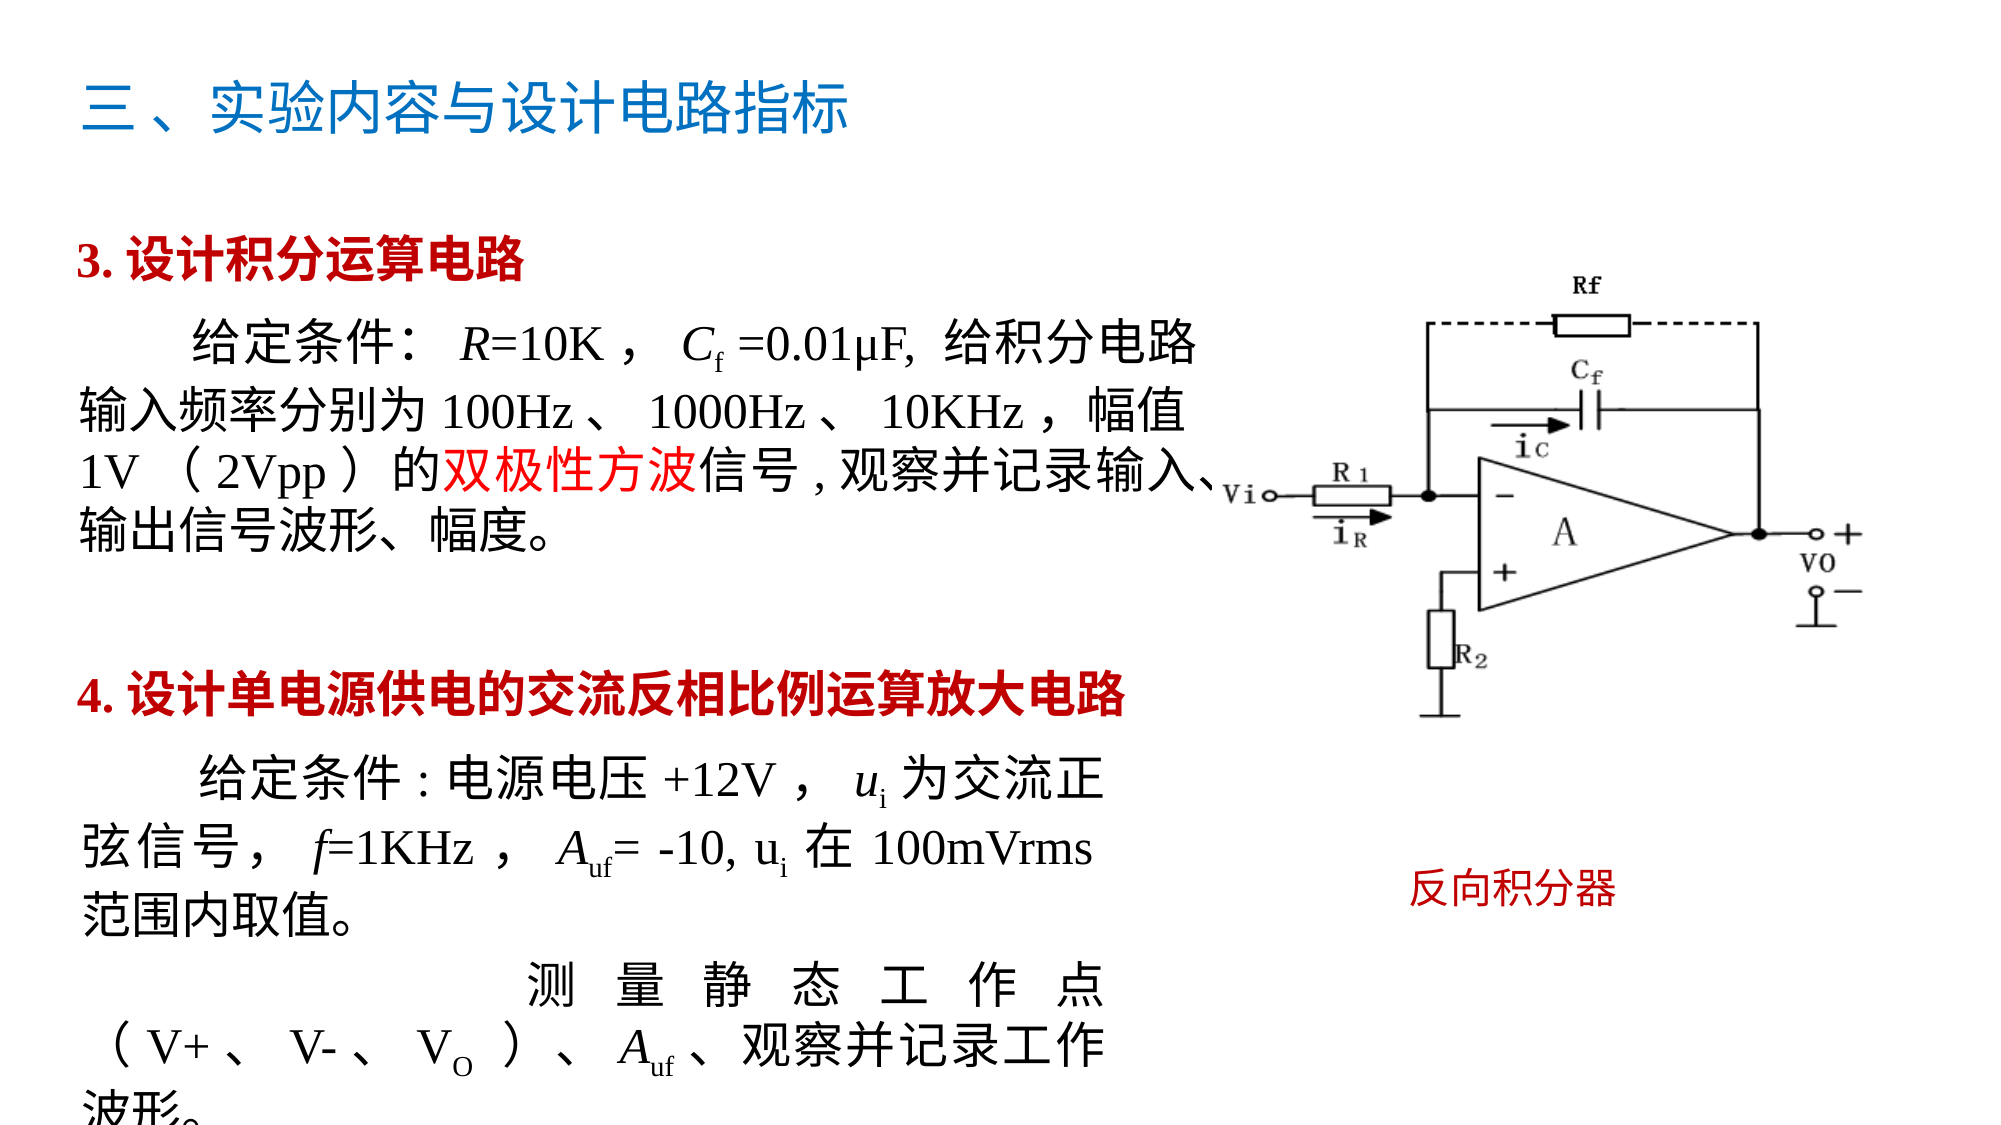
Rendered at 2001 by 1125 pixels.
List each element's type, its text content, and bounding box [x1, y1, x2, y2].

text_box 三 、实验内容与设计电路指标 [64, 63, 865, 149]
picture [1212, 272, 1877, 726]
text_box 反向积分器 [1393, 854, 1633, 920]
text_box 给定条件：R=10K，Cf =0.01μF, 给积分电路输入频率分别为100Hz、1000Hz、10KHz，幅值1V（2Vpp）的双极性方波信号,观察并记录输入、输出信号波形、幅度。 [63, 302, 1212, 566]
text_box 4.设计单电源供电的交流反相比例运算放大电路 [62, 655, 1142, 731]
text_box 给定条件:电源电压+12V，ui为交流正弦信号，f=1KHz，Auf= -10, ui在100mVrms范围内取值。 测量静态工作点（V+、V-、VO ）、Auf、观察并记录工作波形。 [66, 739, 1121, 1125]
text_box 3.设计积分运算电路 [61, 219, 541, 295]
